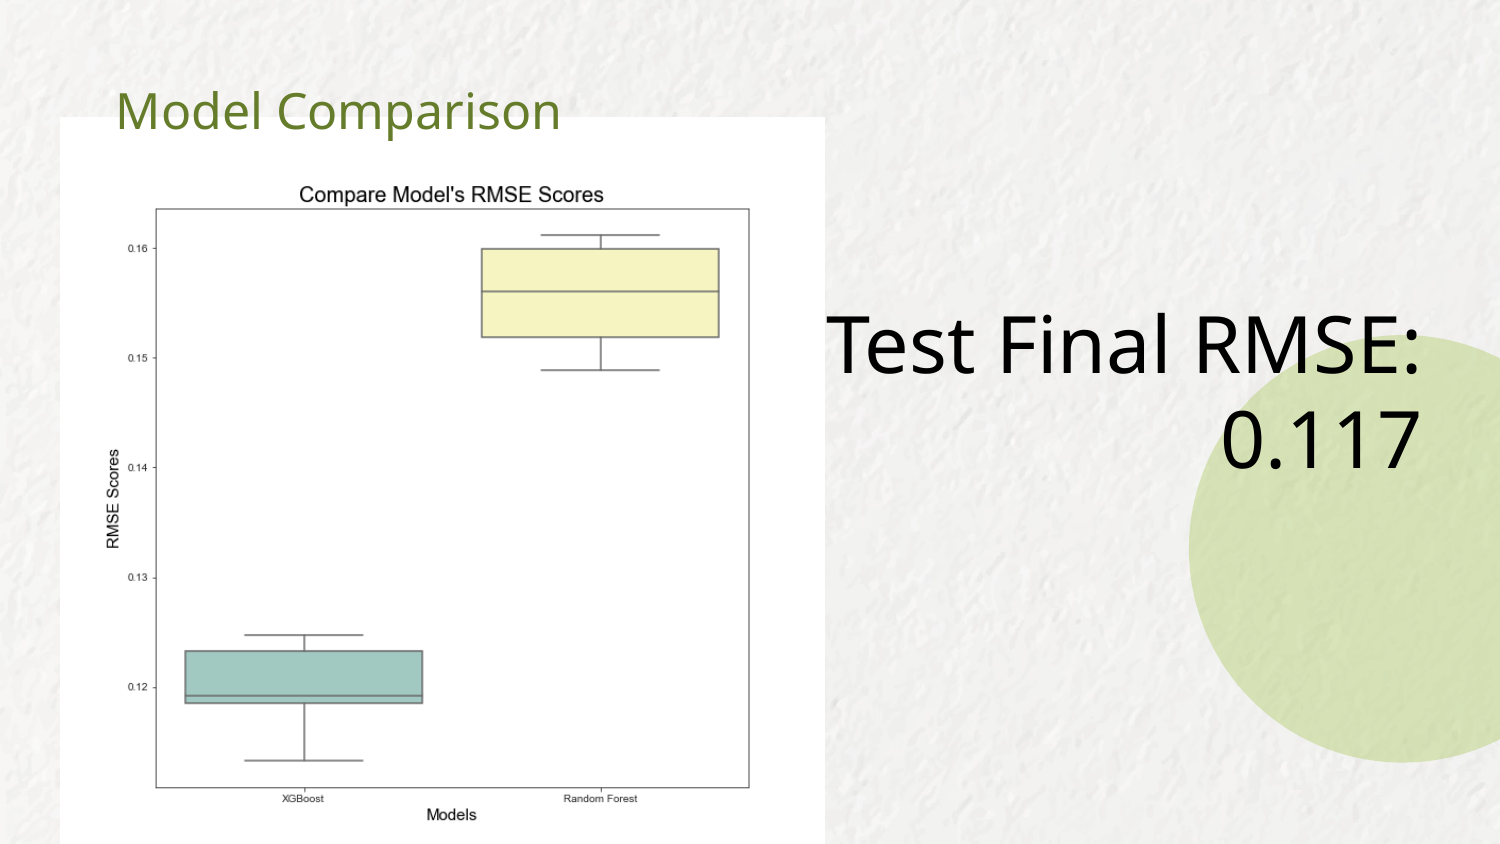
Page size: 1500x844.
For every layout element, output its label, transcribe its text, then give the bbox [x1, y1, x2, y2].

text_box [1188, 338, 1500, 763]
picture [0, 0, 1500, 844]
text_box Test Final RMSE: 0.117 [830, 278, 1438, 502]
title Model Comparison [100, 54, 988, 155]
